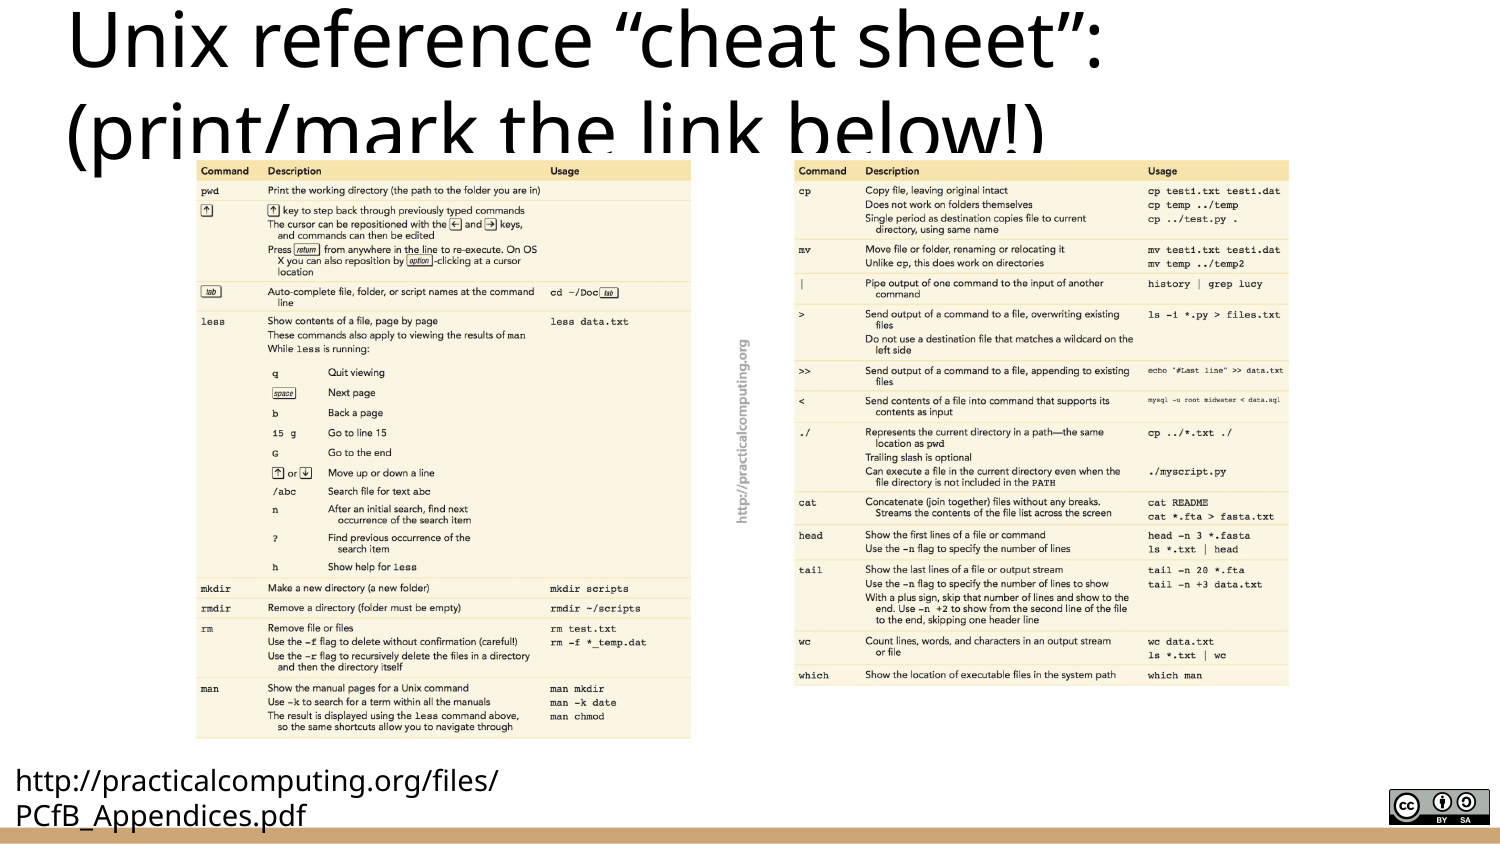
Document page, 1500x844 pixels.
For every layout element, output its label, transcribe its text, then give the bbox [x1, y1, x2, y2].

picture [1389, 789, 1490, 825]
text_box http://practicalcomputing.org/files/PCfB_Appendices.pdf [0, 764, 618, 830]
picture [187, 153, 1303, 757]
title Unix reference “cheat sheet”: (print/mark the link below!) [51, 14, 1449, 151]
